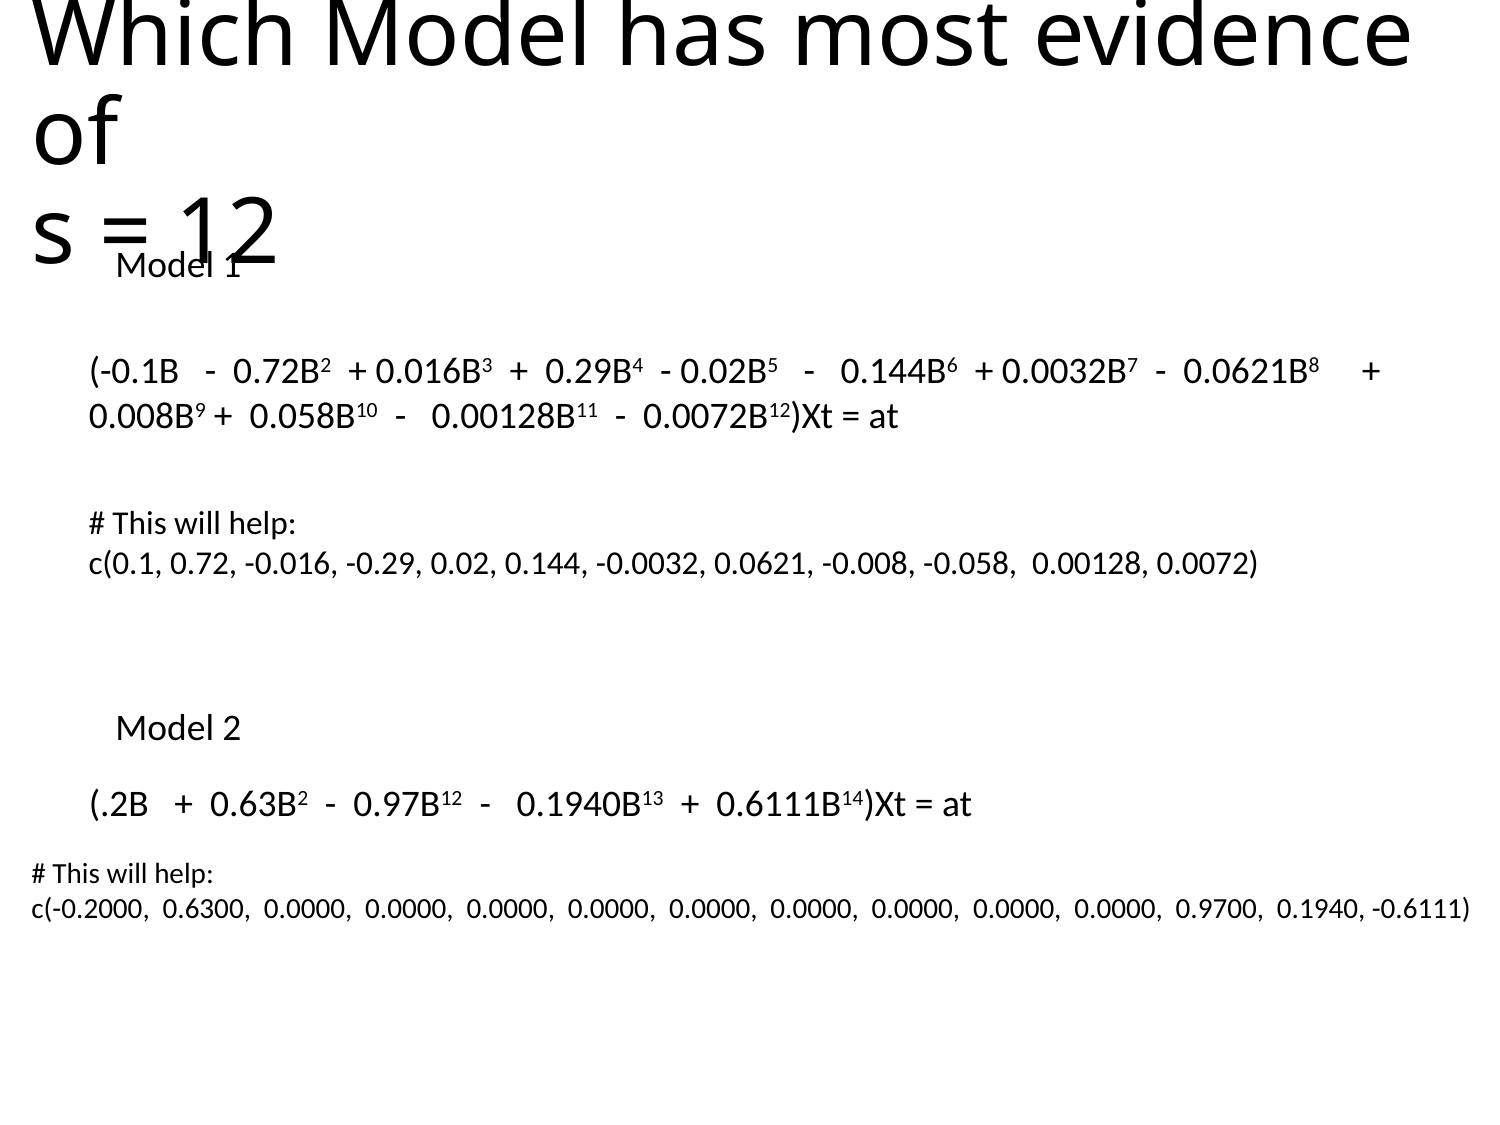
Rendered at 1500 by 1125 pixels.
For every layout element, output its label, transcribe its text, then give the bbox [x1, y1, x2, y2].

text_box # This will help: c(0.1, 0.72, -0.016, -0.29, 0.02, 0.144, -0.0032, 0.0621, -0.008, -0.058, 0.00128, 0.0072) [73, 493, 1500, 589]
title Which Model has most evidence of s = 12 [16, 26, 1482, 244]
text_box Model 2 [100, 695, 466, 756]
text_box # This will help: c(-0.2000, 0.6300, 0.0000, 0.0000, 0.0000, 0.0000, 0.0000, 0.0000, 0.0000, 0.0000, 0.0000, 0.9700, 0.1940, -0.6111) [16, 847, 1500, 932]
text_box (-0.1B - 0.72B2 + 0.016B3 + 0.29B4 - 0.02B5 - 0.144B6 + 0.0032B7 - 0.0621B8 + 0.008B9 + 0.058B10 - 0.00128B11 - 0.0072B12)Xt = at [73, 338, 1426, 444]
text_box (.2B + 0.63B2 - 0.97B12 - 0.1940B13 + 0.6111B14)Xt = at [73, 771, 1426, 832]
text_box Model 1 [100, 232, 466, 293]
